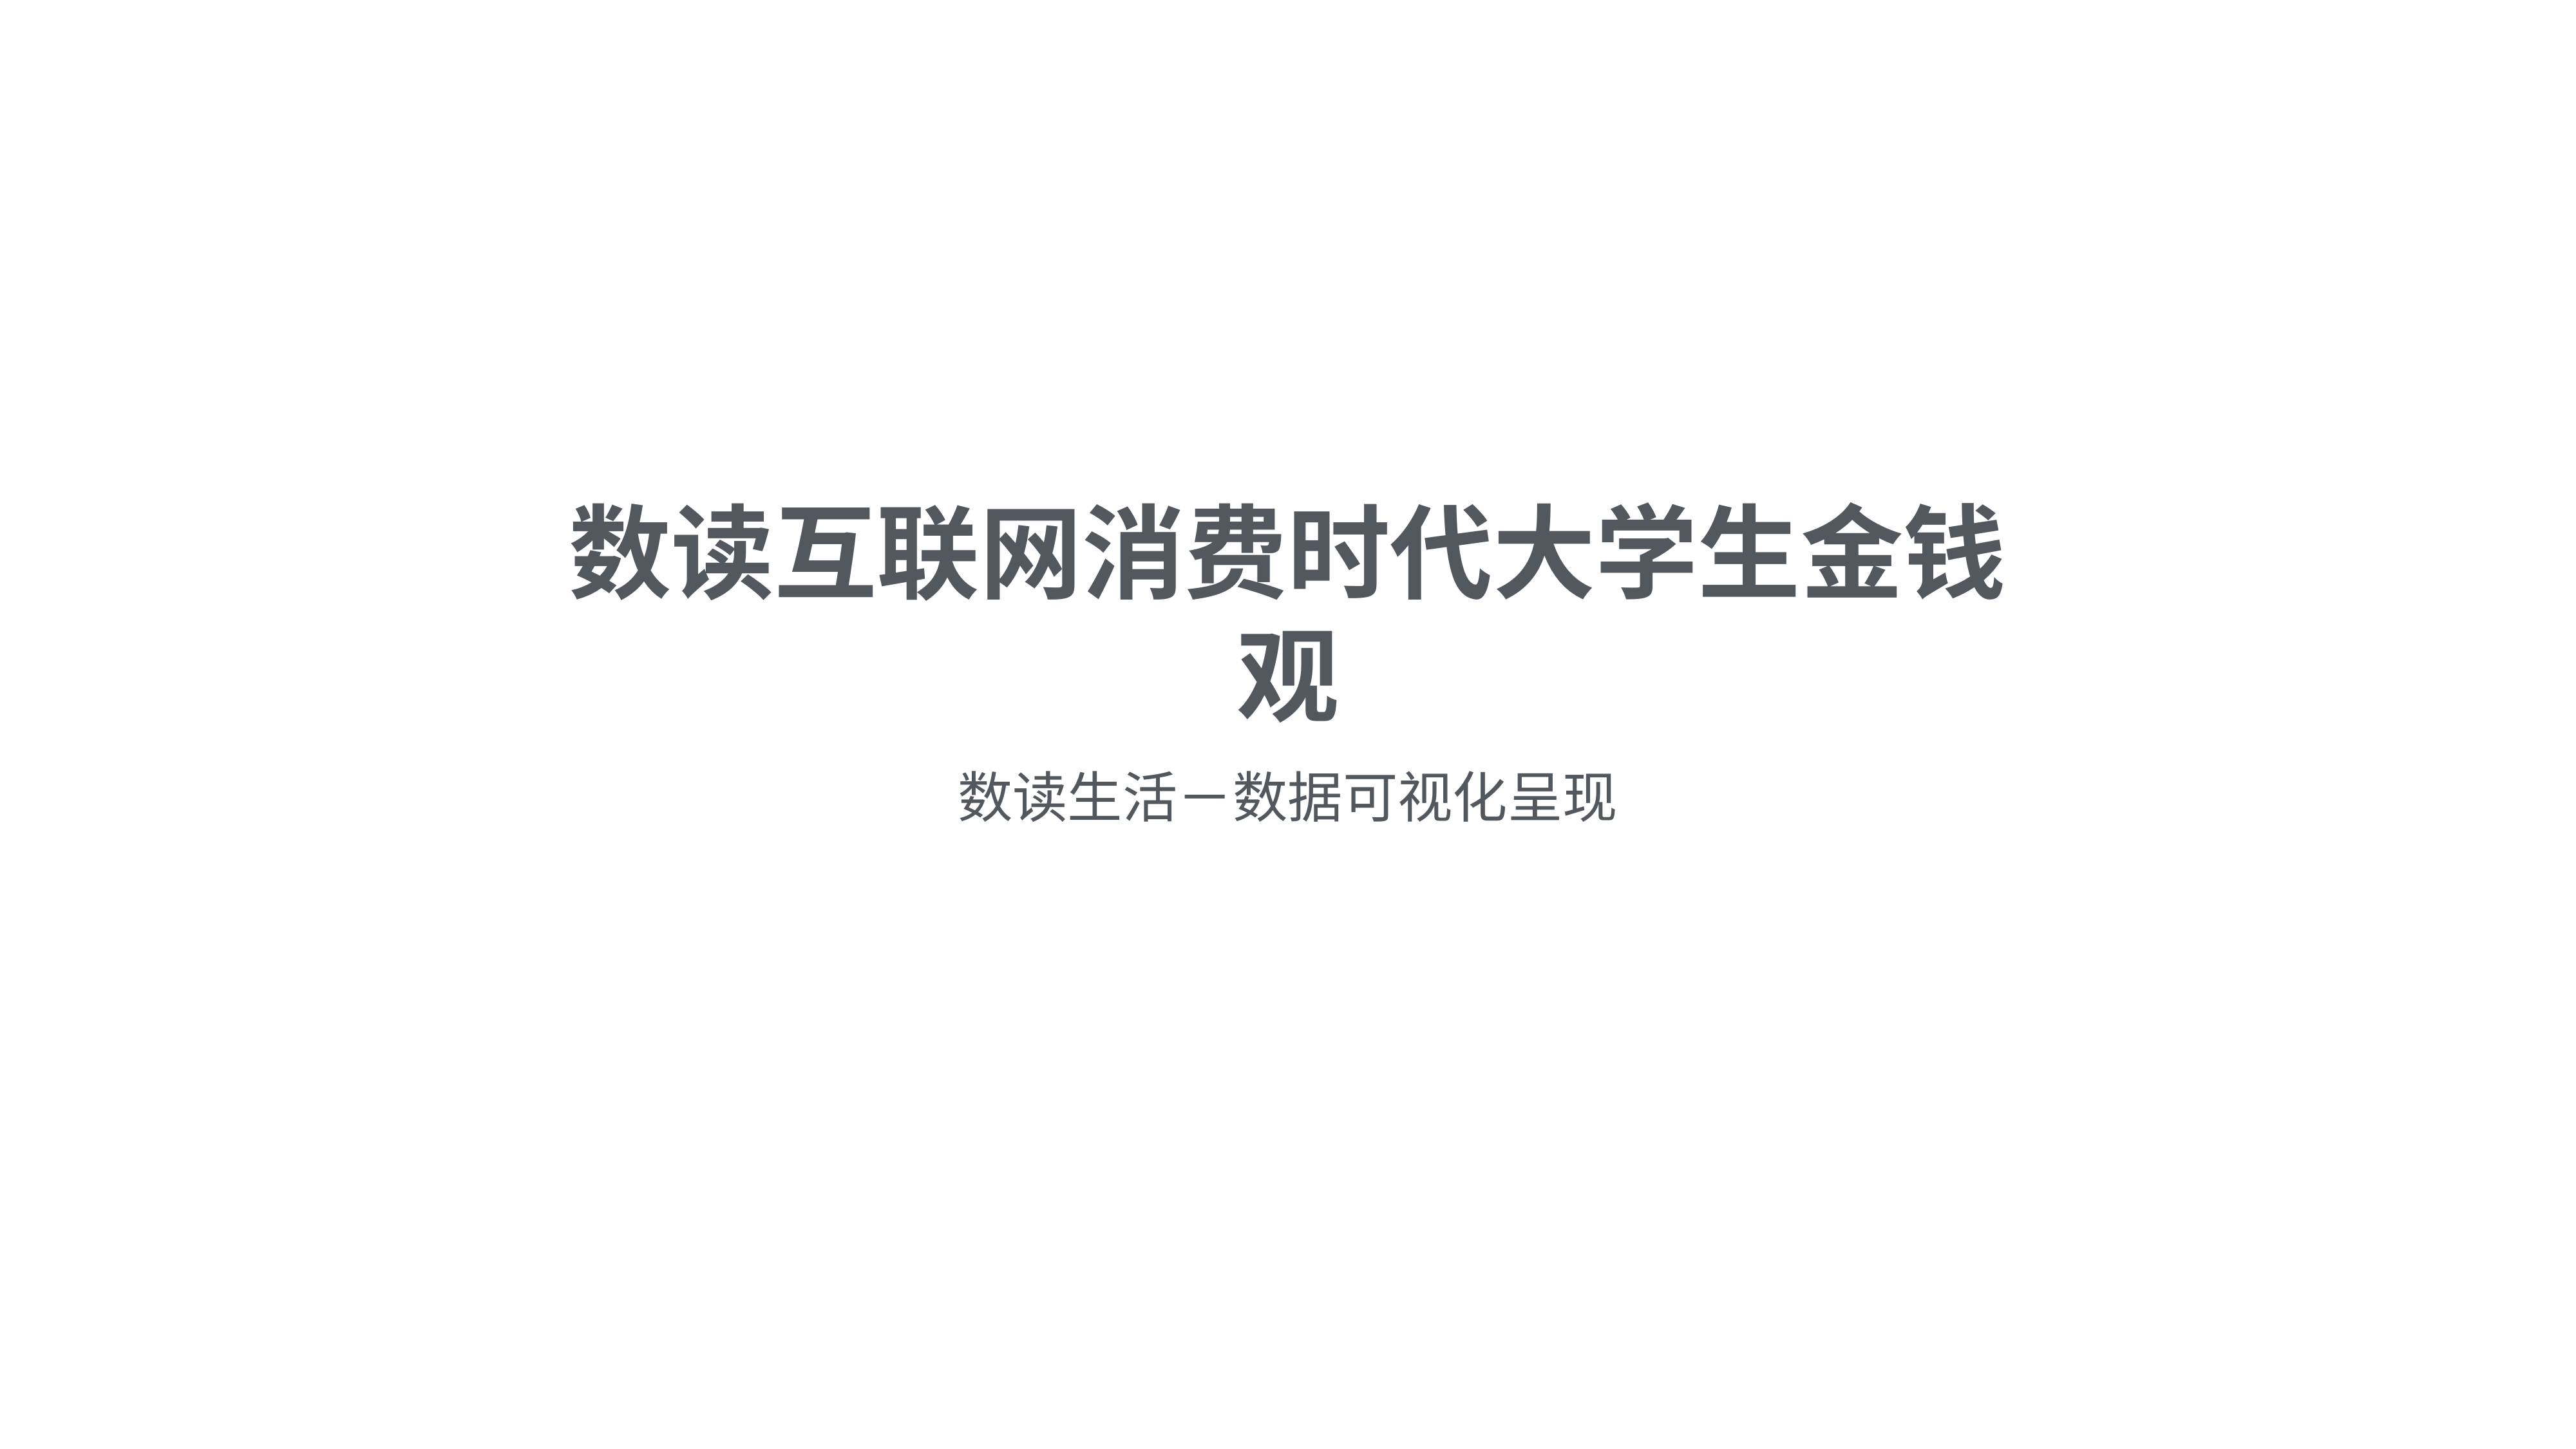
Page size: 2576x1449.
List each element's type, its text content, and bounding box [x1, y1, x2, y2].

subtitle 数读生活－数据可视化呈现 [510, 755, 2066, 923]
title 数读互联网消费时代大学生金钱观 [510, 504, 2066, 743]
